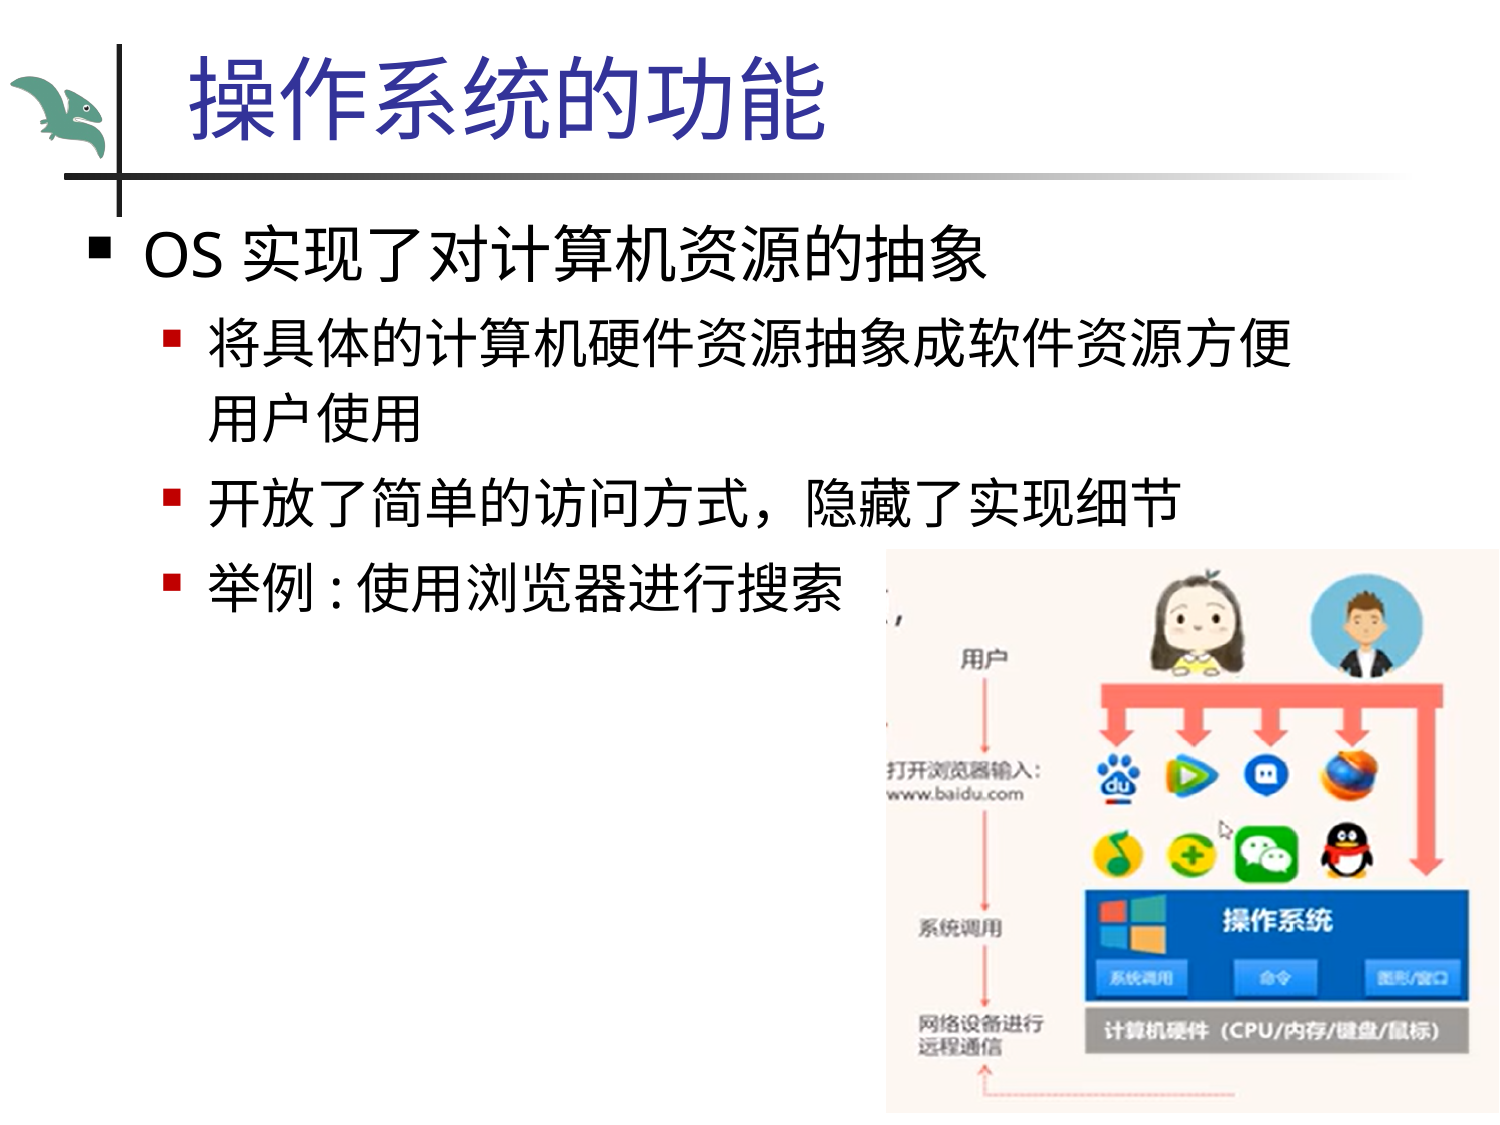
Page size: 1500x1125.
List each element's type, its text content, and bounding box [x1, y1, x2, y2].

title 操作系统的功能 [171, 36, 1459, 160]
picture [886, 549, 1499, 1113]
list OS实现了对计算机资源的抽象 将具体的计算机硬件资源抽象成软件资源方便用户使用 开放了简单的访问方式，隐藏了实现细节 举例:使用浏览器进行搜索 [70, 196, 1335, 770]
picture [10, 52, 119, 178]
